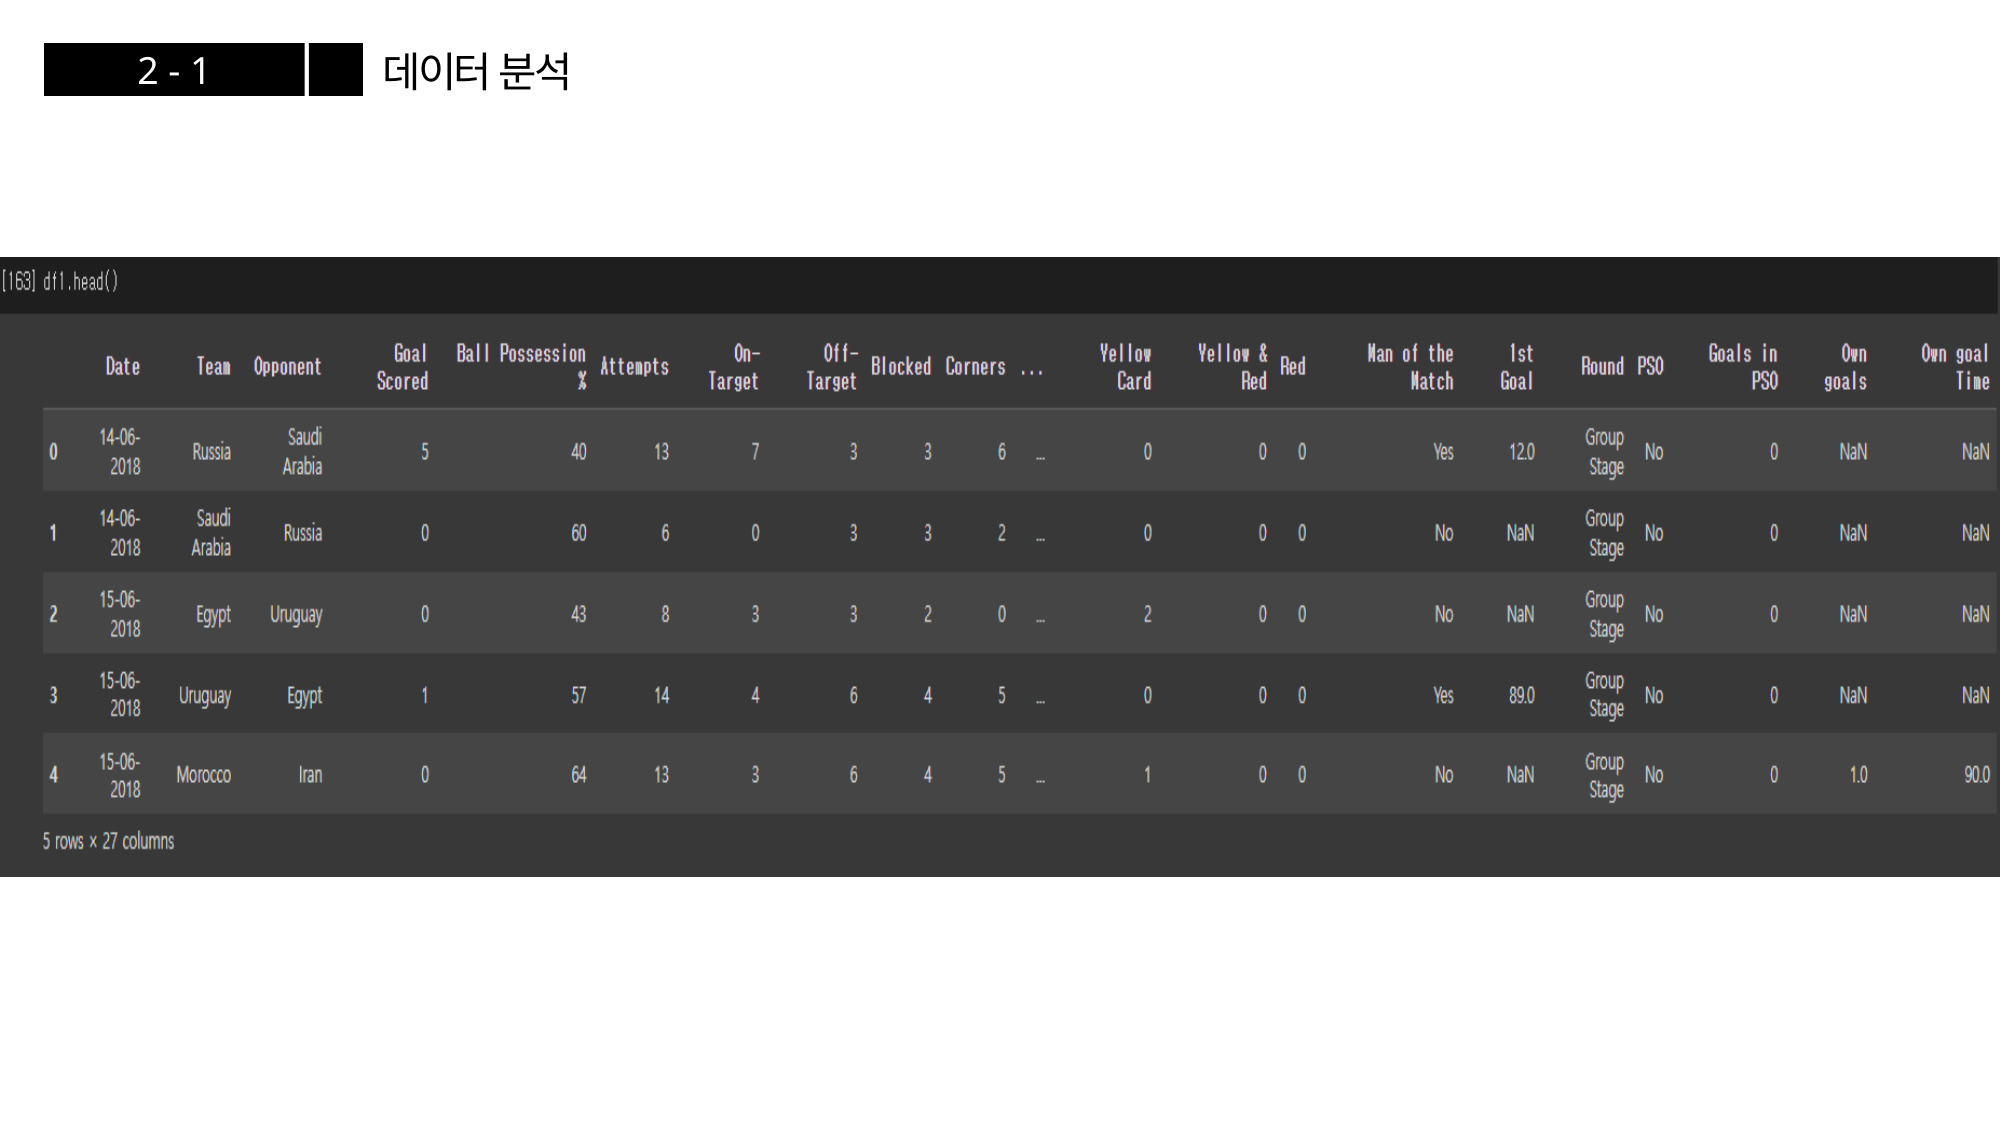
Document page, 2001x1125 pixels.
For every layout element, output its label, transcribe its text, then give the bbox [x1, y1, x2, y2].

text_box 데이터 분석 [367, 38, 1209, 104]
text_box 2 - 1 [43, 42, 306, 97]
text_box [308, 42, 364, 97]
picture [0, 257, 2000, 877]
